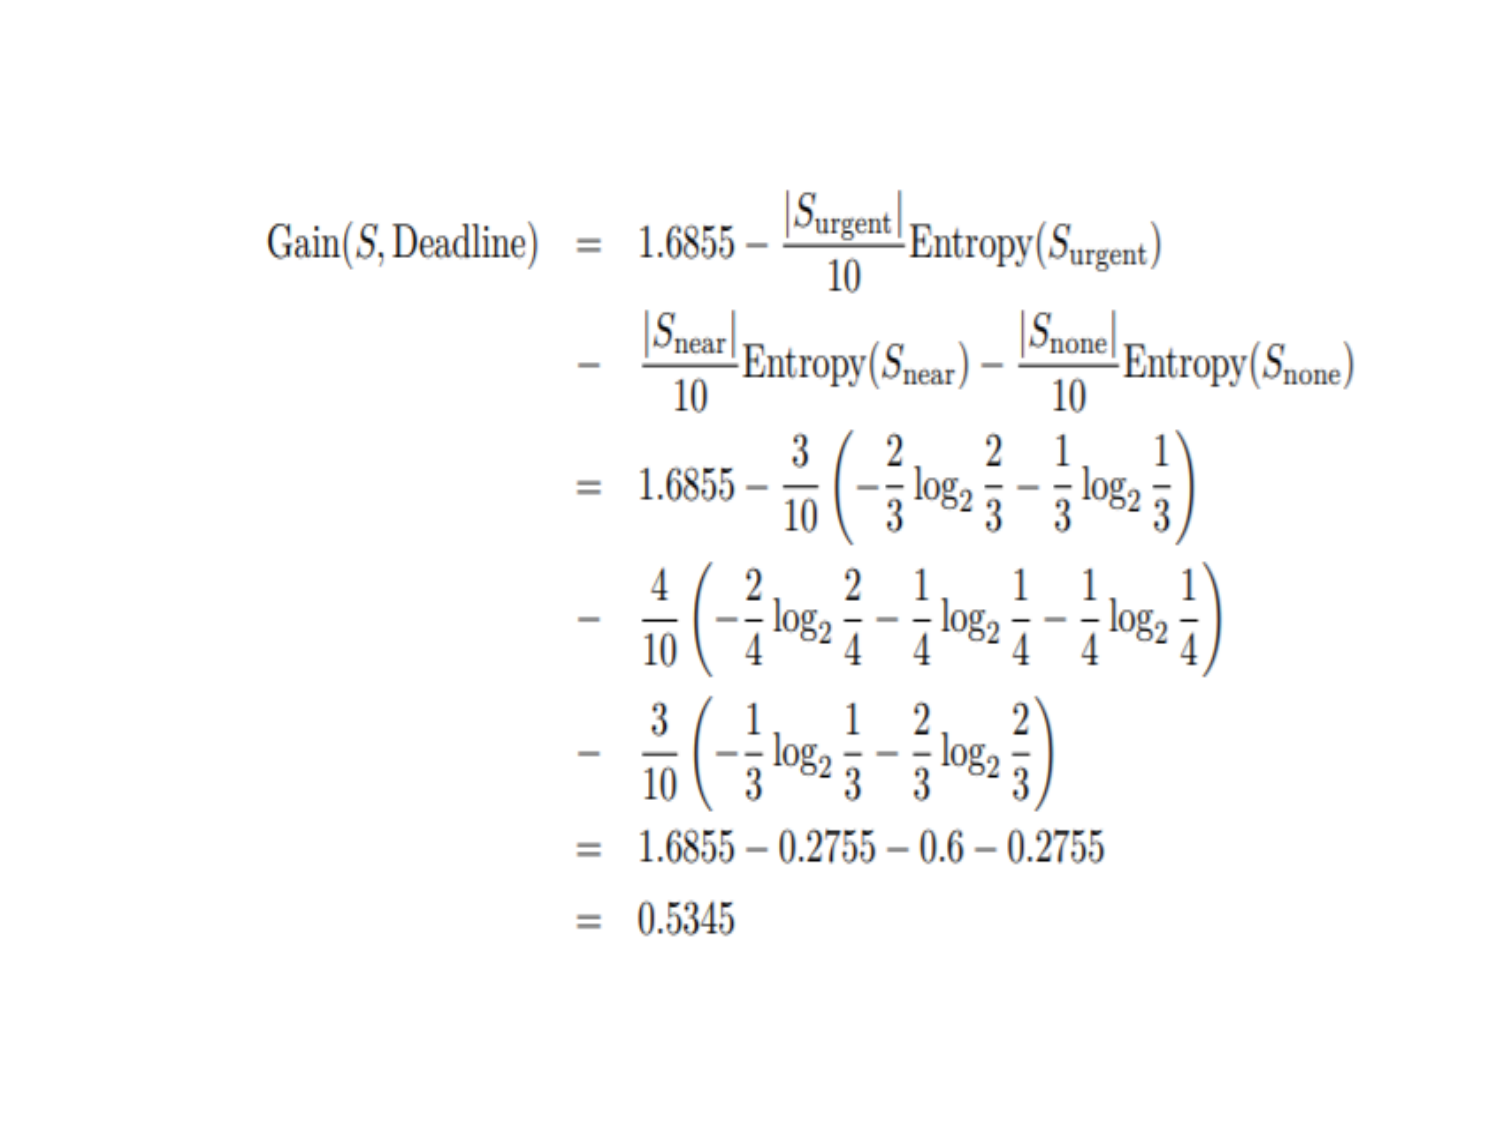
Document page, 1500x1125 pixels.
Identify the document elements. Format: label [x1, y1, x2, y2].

picture [244, 162, 1388, 976]
